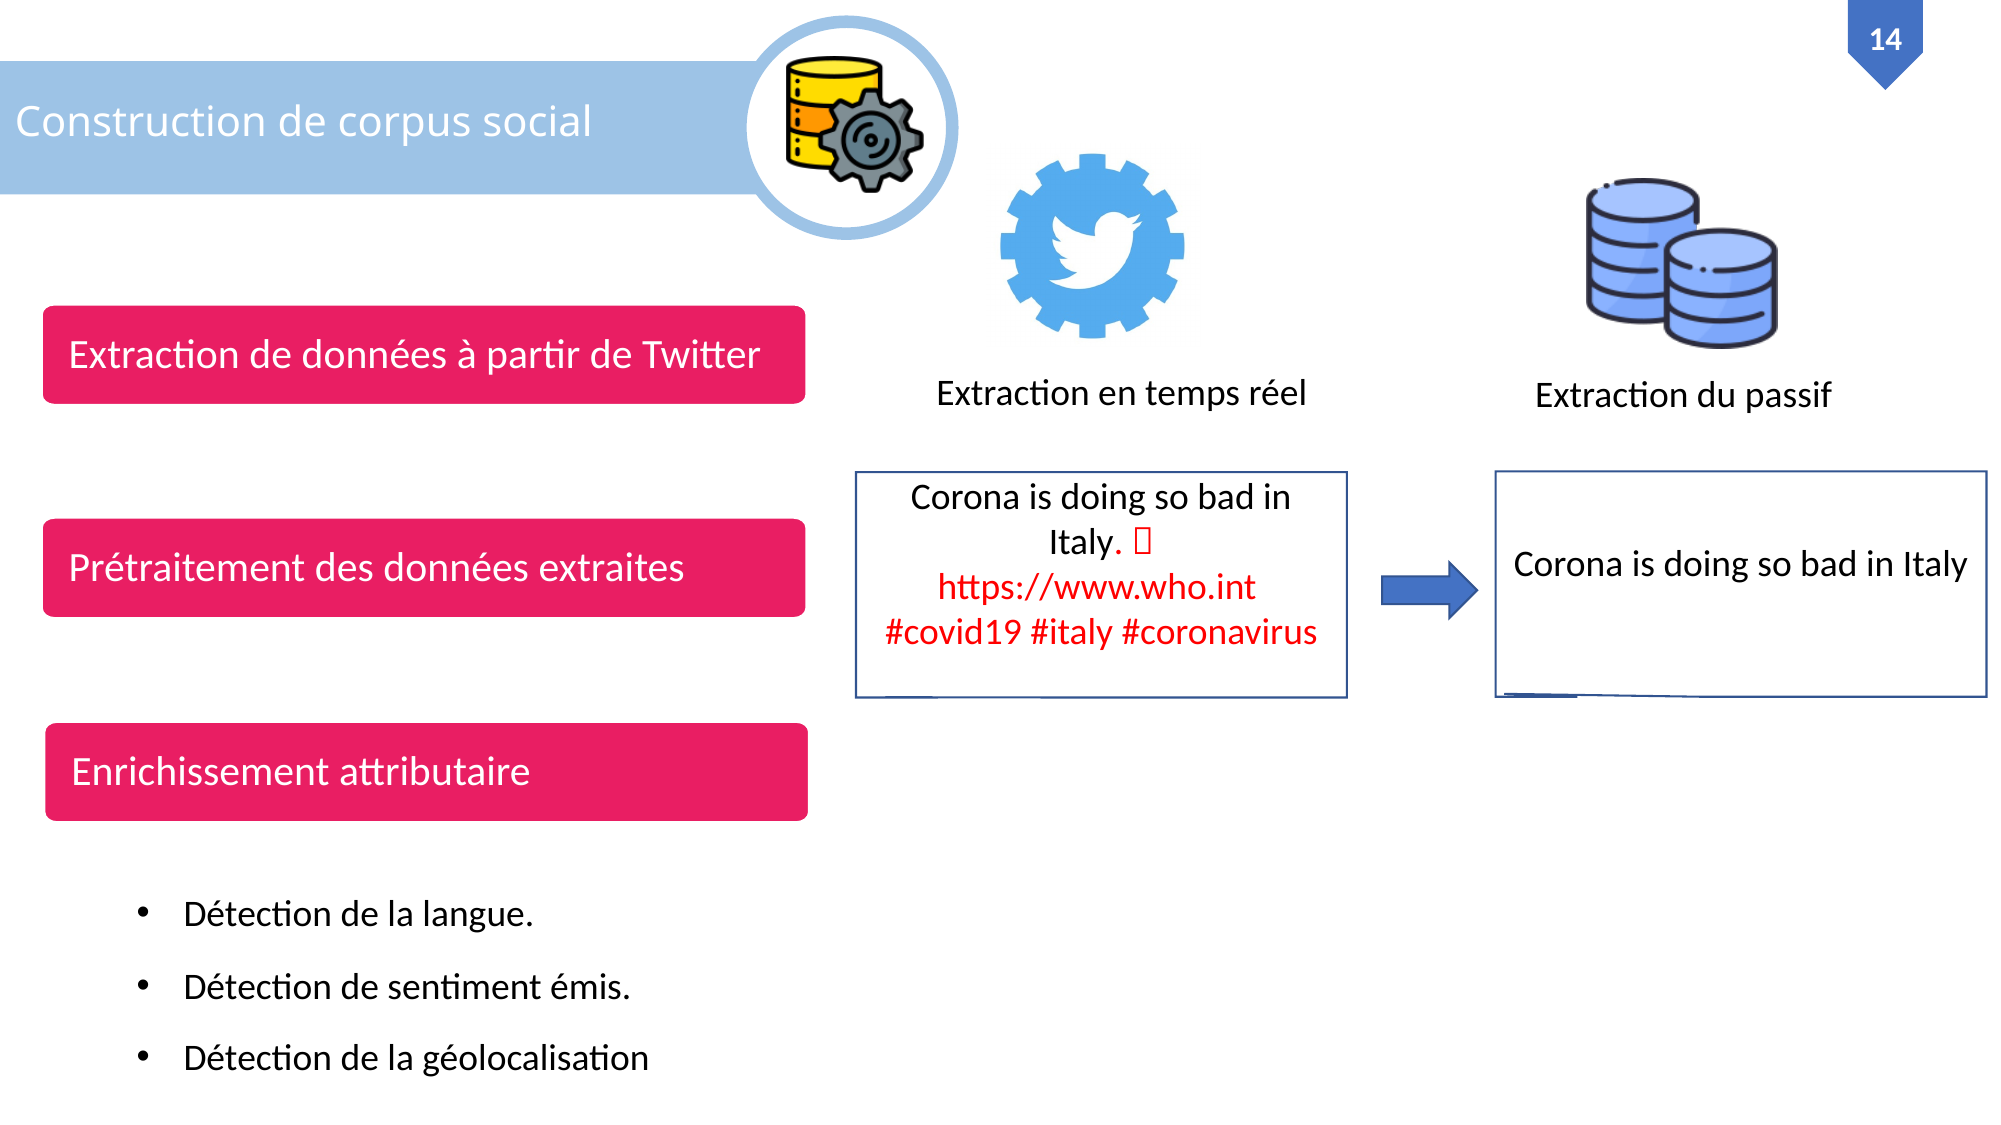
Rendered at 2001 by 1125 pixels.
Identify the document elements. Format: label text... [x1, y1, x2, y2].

text_box Détection de la langue. [121, 882, 809, 942]
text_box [909, 144, 1344, 444]
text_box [1508, 178, 1864, 446]
text_box Corona is doing so bad in Italy [1494, 470, 1988, 698]
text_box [0, 21, 953, 234]
text_box Corona is doing so bad in Italy.  https://www.who.int #covid19 #italy #coronavirus [854, 471, 1348, 699]
text_box [1381, 559, 1479, 621]
text_box Extraction de données à partir de Twitter [40, 303, 808, 406]
text_box Détection de sentiment émis. [121, 954, 1122, 1015]
text_box Prétraitement des données extraites [40, 516, 808, 620]
text_box Détection de la géolocalisation [121, 1026, 1122, 1086]
text_box Enrichissement attributaire [43, 720, 811, 824]
